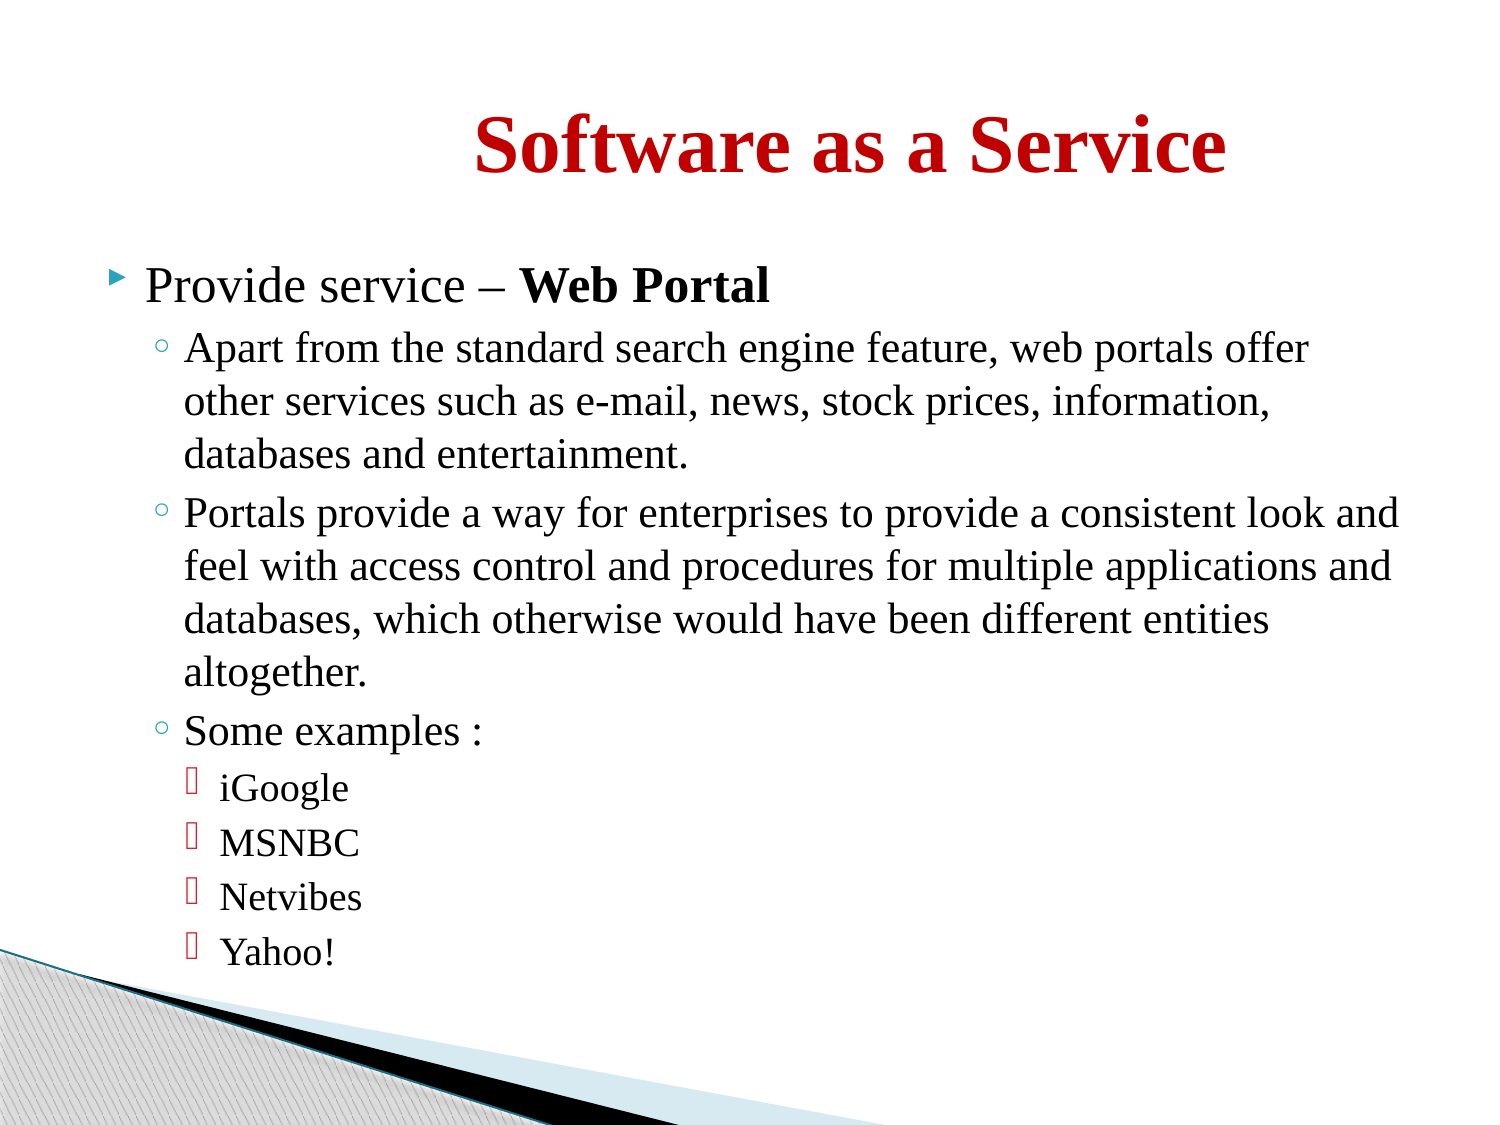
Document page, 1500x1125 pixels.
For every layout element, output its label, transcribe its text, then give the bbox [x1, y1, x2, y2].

list Provide service – Web Portal Apart from the standard search engine feature, web portals offer other services such as e-mail, news, stock prices, information, databases and entertainment. Portals provide a way for enterprises to provide a consistent look and feel with access control and procedures for multiple applications and databases, which otherwise would have been different entities altogether. Some examples : iGoogle MSNBC Netvibes Yahoo! [75, 243, 1425, 986]
title Software as a Service [75, 45, 1425, 233]
